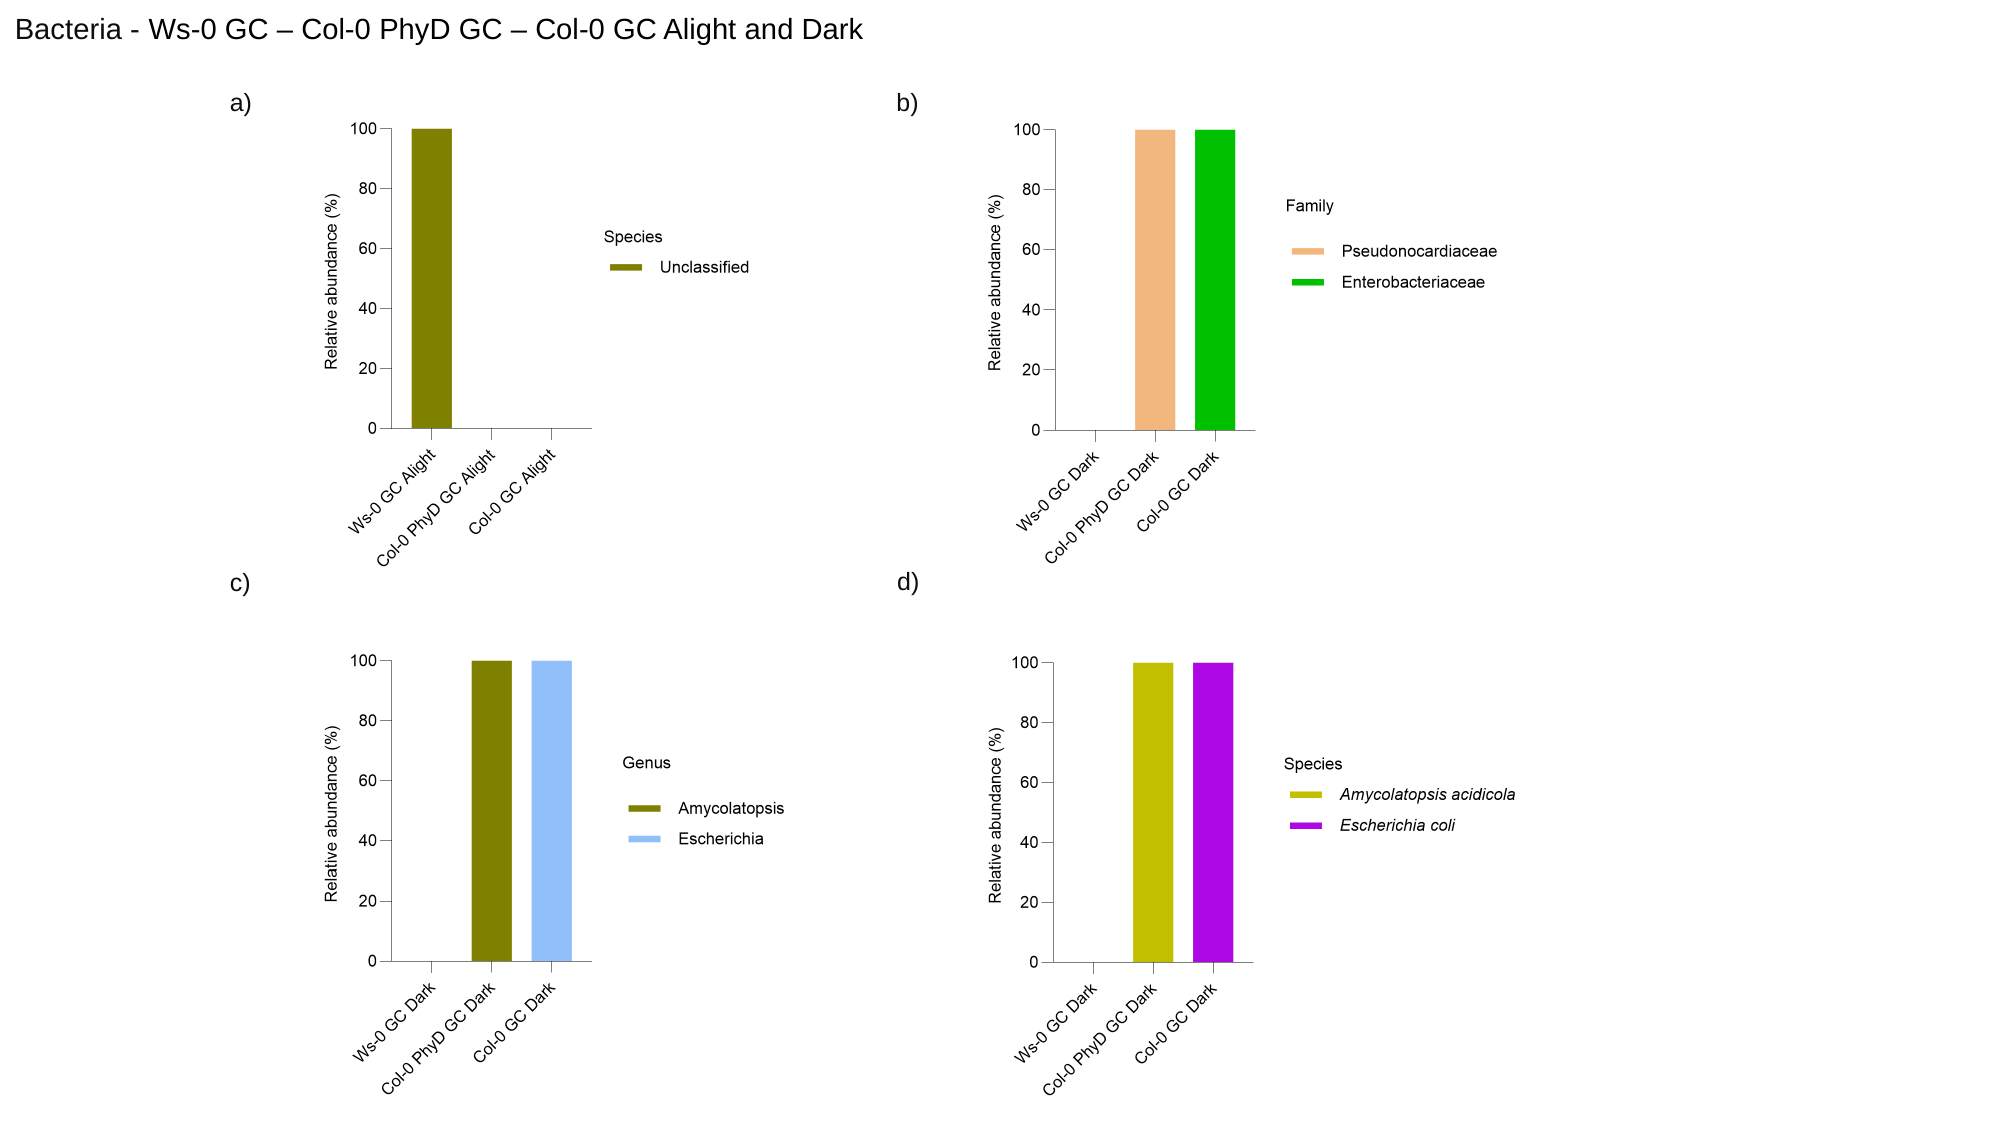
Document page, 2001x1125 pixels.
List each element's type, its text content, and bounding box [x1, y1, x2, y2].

text_box Bacteria - Ws-0 GC – Col-0 PhyD GC – Col-0 GC Alight and Dark [0, 3, 1024, 53]
picture [299, 92, 772, 588]
text_box b) [881, 79, 948, 125]
picture [299, 625, 807, 1116]
picture [963, 626, 1537, 1117]
text_box c) [215, 558, 282, 604]
picture [963, 94, 1520, 584]
text_box a) [215, 79, 282, 125]
text_box d) [882, 558, 949, 604]
